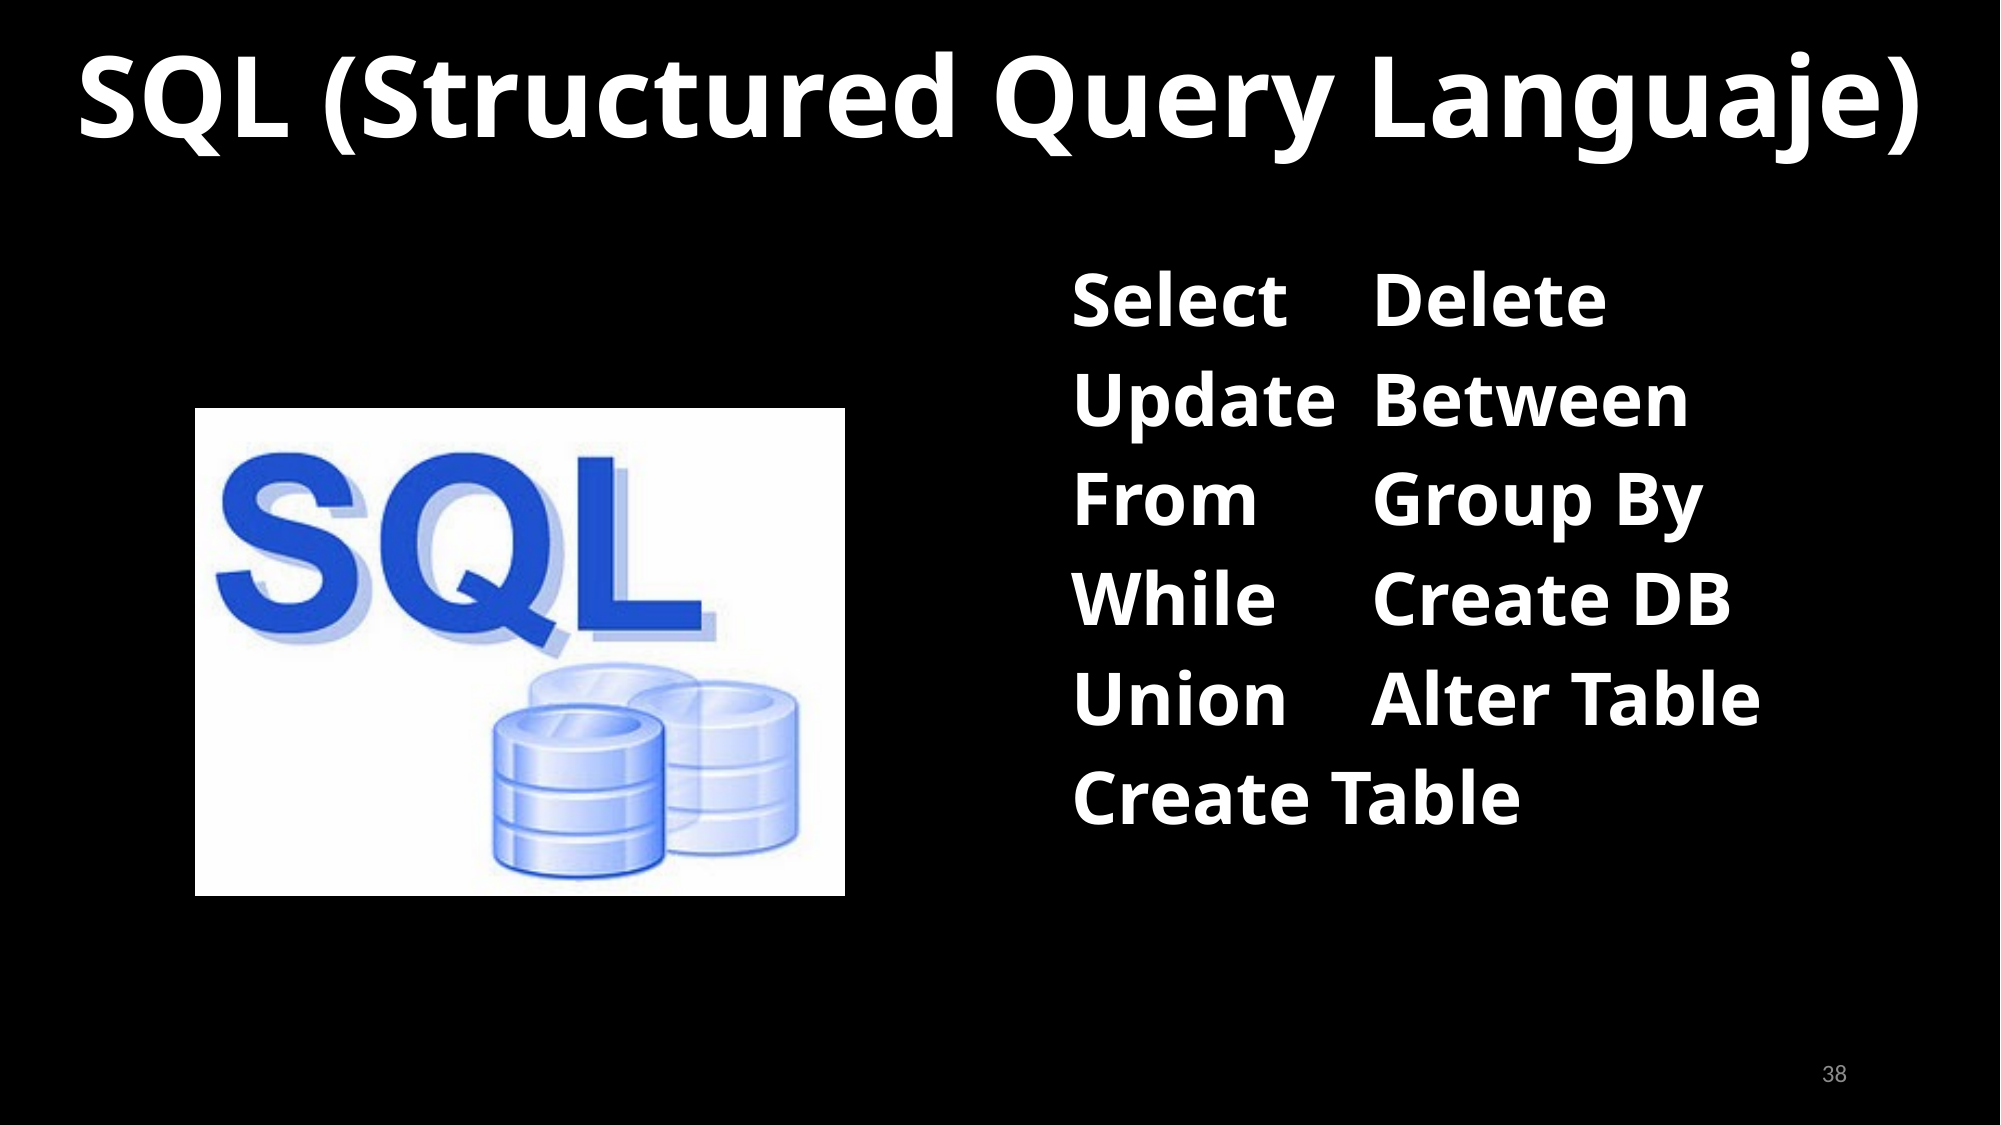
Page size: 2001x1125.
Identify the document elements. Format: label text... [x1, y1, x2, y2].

list Select Delete Update Between From Group By While Create DB Union Alter Table Create Table [1056, 255, 1979, 1001]
picture [195, 408, 845, 896]
slide_number 38 [1412, 1042, 1863, 1103]
text_box SQL (Structured Query Languaje) [0, 17, 2000, 167]
